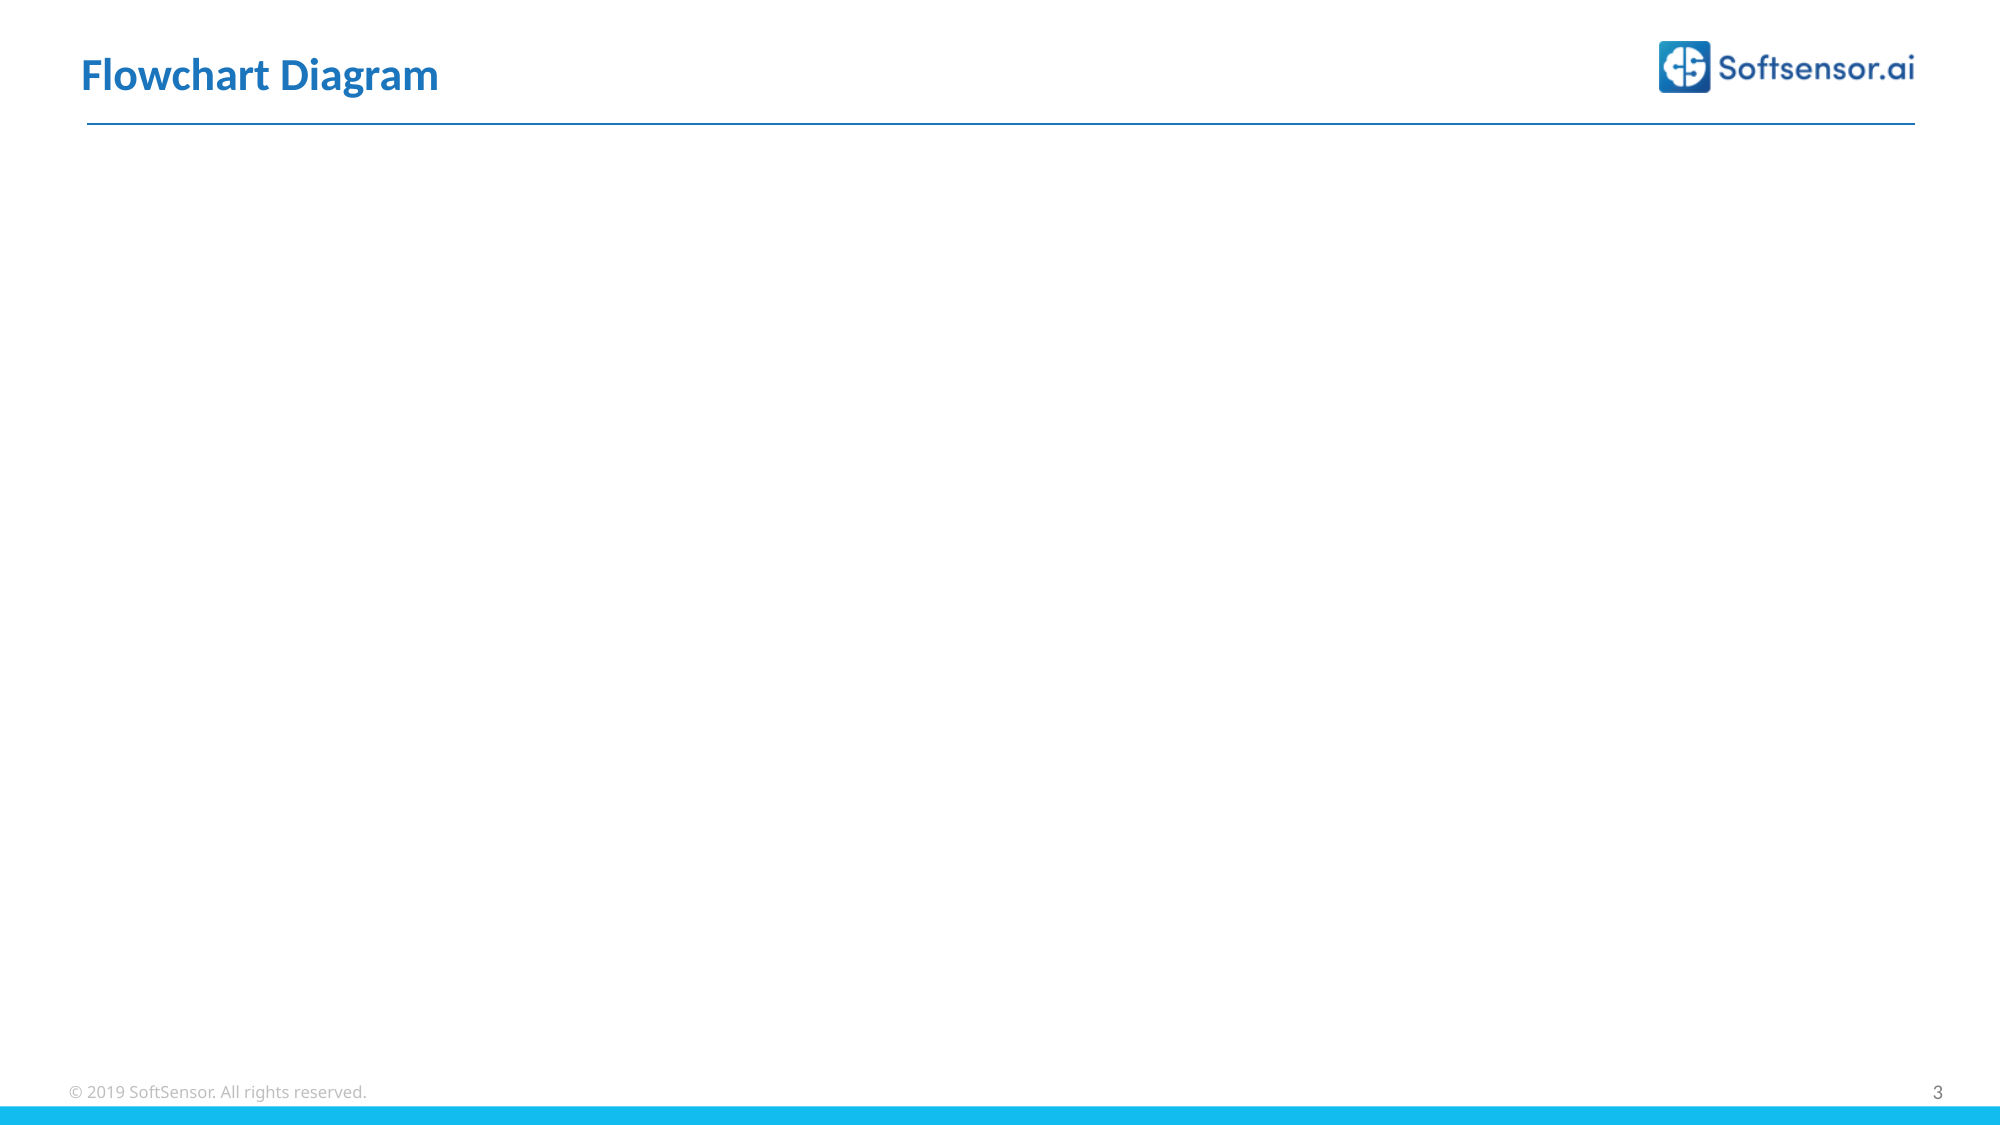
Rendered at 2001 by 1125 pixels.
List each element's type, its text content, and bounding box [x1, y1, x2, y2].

picture [1673, 41, 1921, 93]
list Flowchart Diagram [66, 35, 1673, 116]
